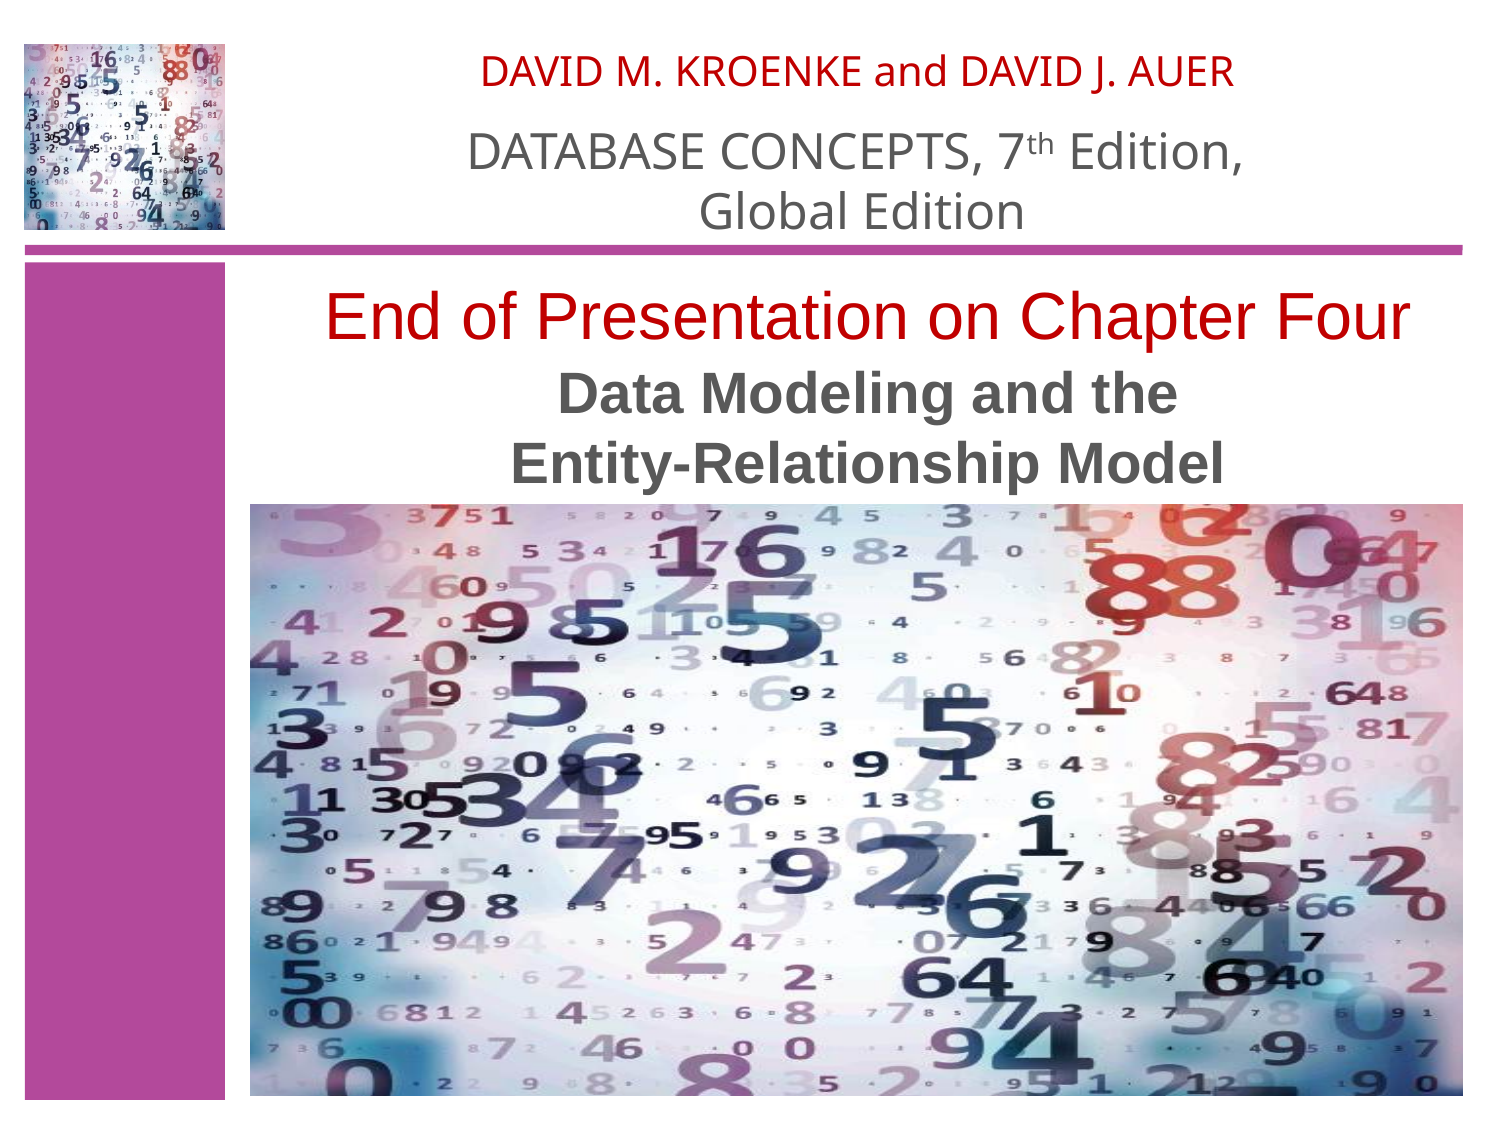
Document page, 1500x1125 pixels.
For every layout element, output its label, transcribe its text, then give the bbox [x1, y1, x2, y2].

title Data Modeling and the Entity-Relationship Model [274, 363, 1463, 488]
subtitle End of Presentation on Chapter Four [274, 274, 1463, 363]
picture [250, 504, 1464, 1096]
text_box DAVID M. KROENKE and DAVID J. AUER DATABASE CONCEPTS, 7th Edition, Global Edition [262, 37, 1463, 248]
picture [24, 44, 225, 230]
